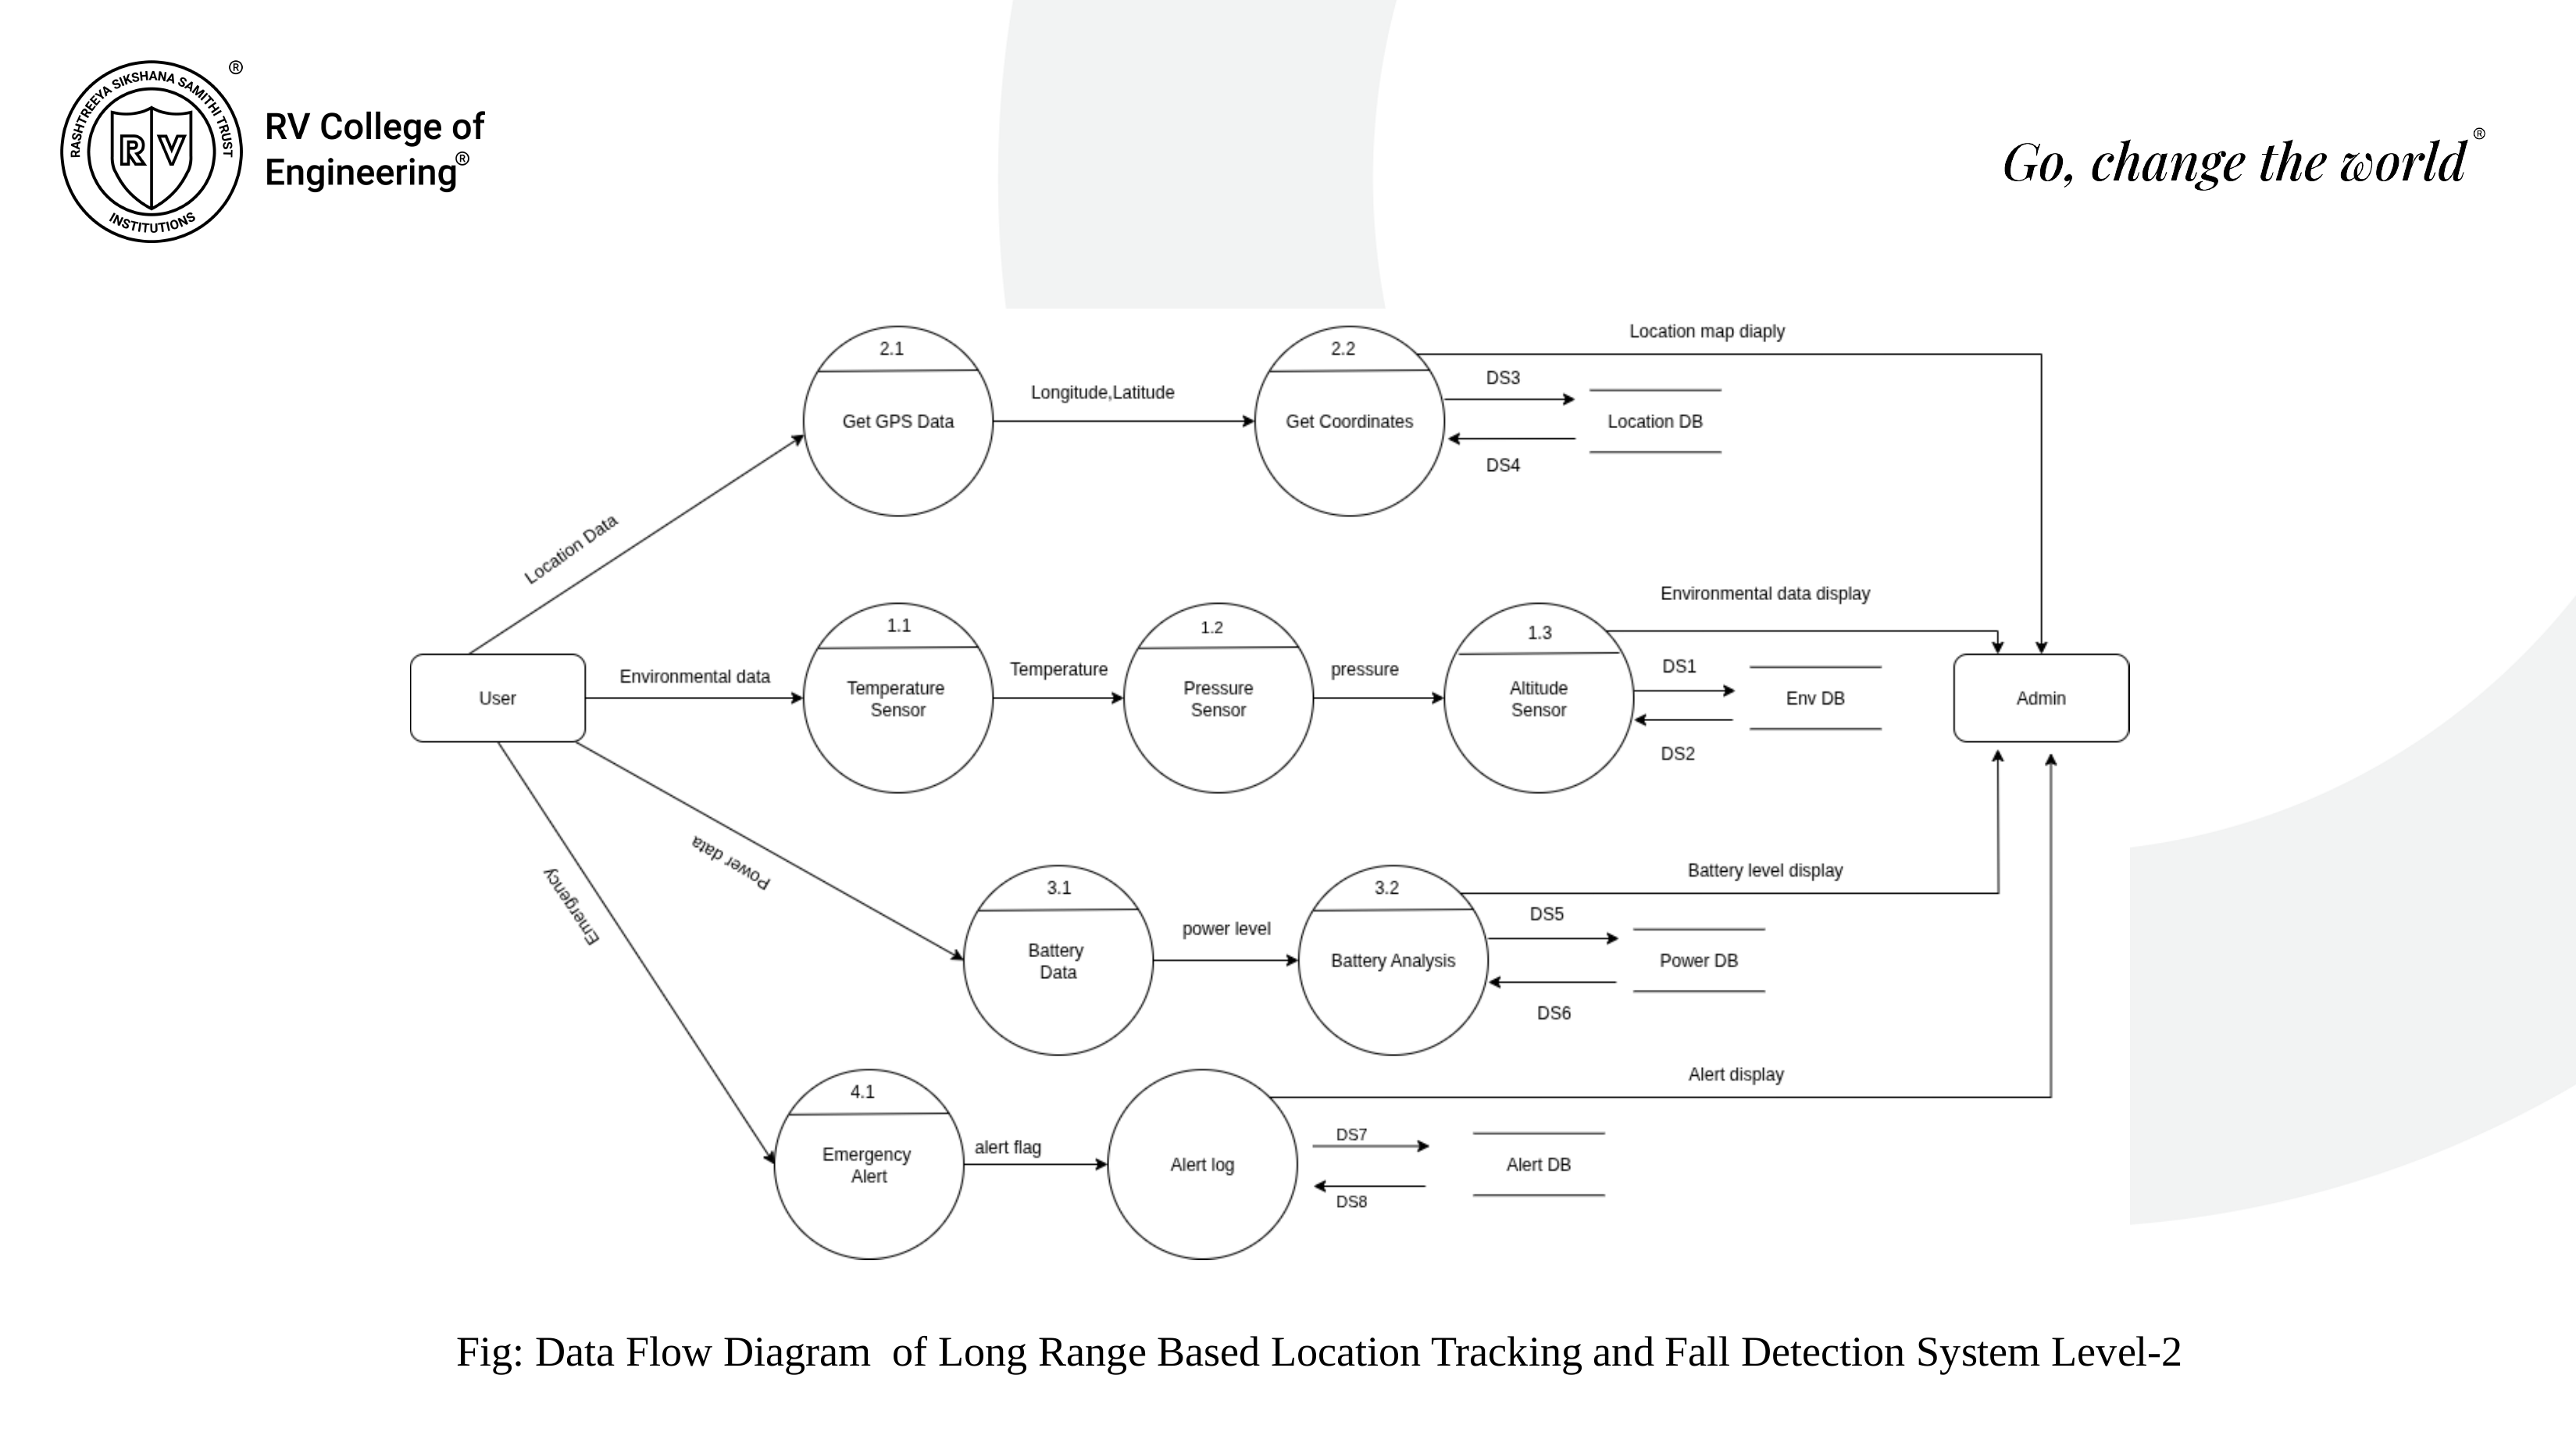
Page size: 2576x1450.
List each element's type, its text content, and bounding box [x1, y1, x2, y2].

picture [0, 0, 2576, 1450]
text_box Fig: Data Flow Diagram of Long Range Based Location Tracking and Fall Detection System Level-2 [444, 1318, 2285, 1377]
